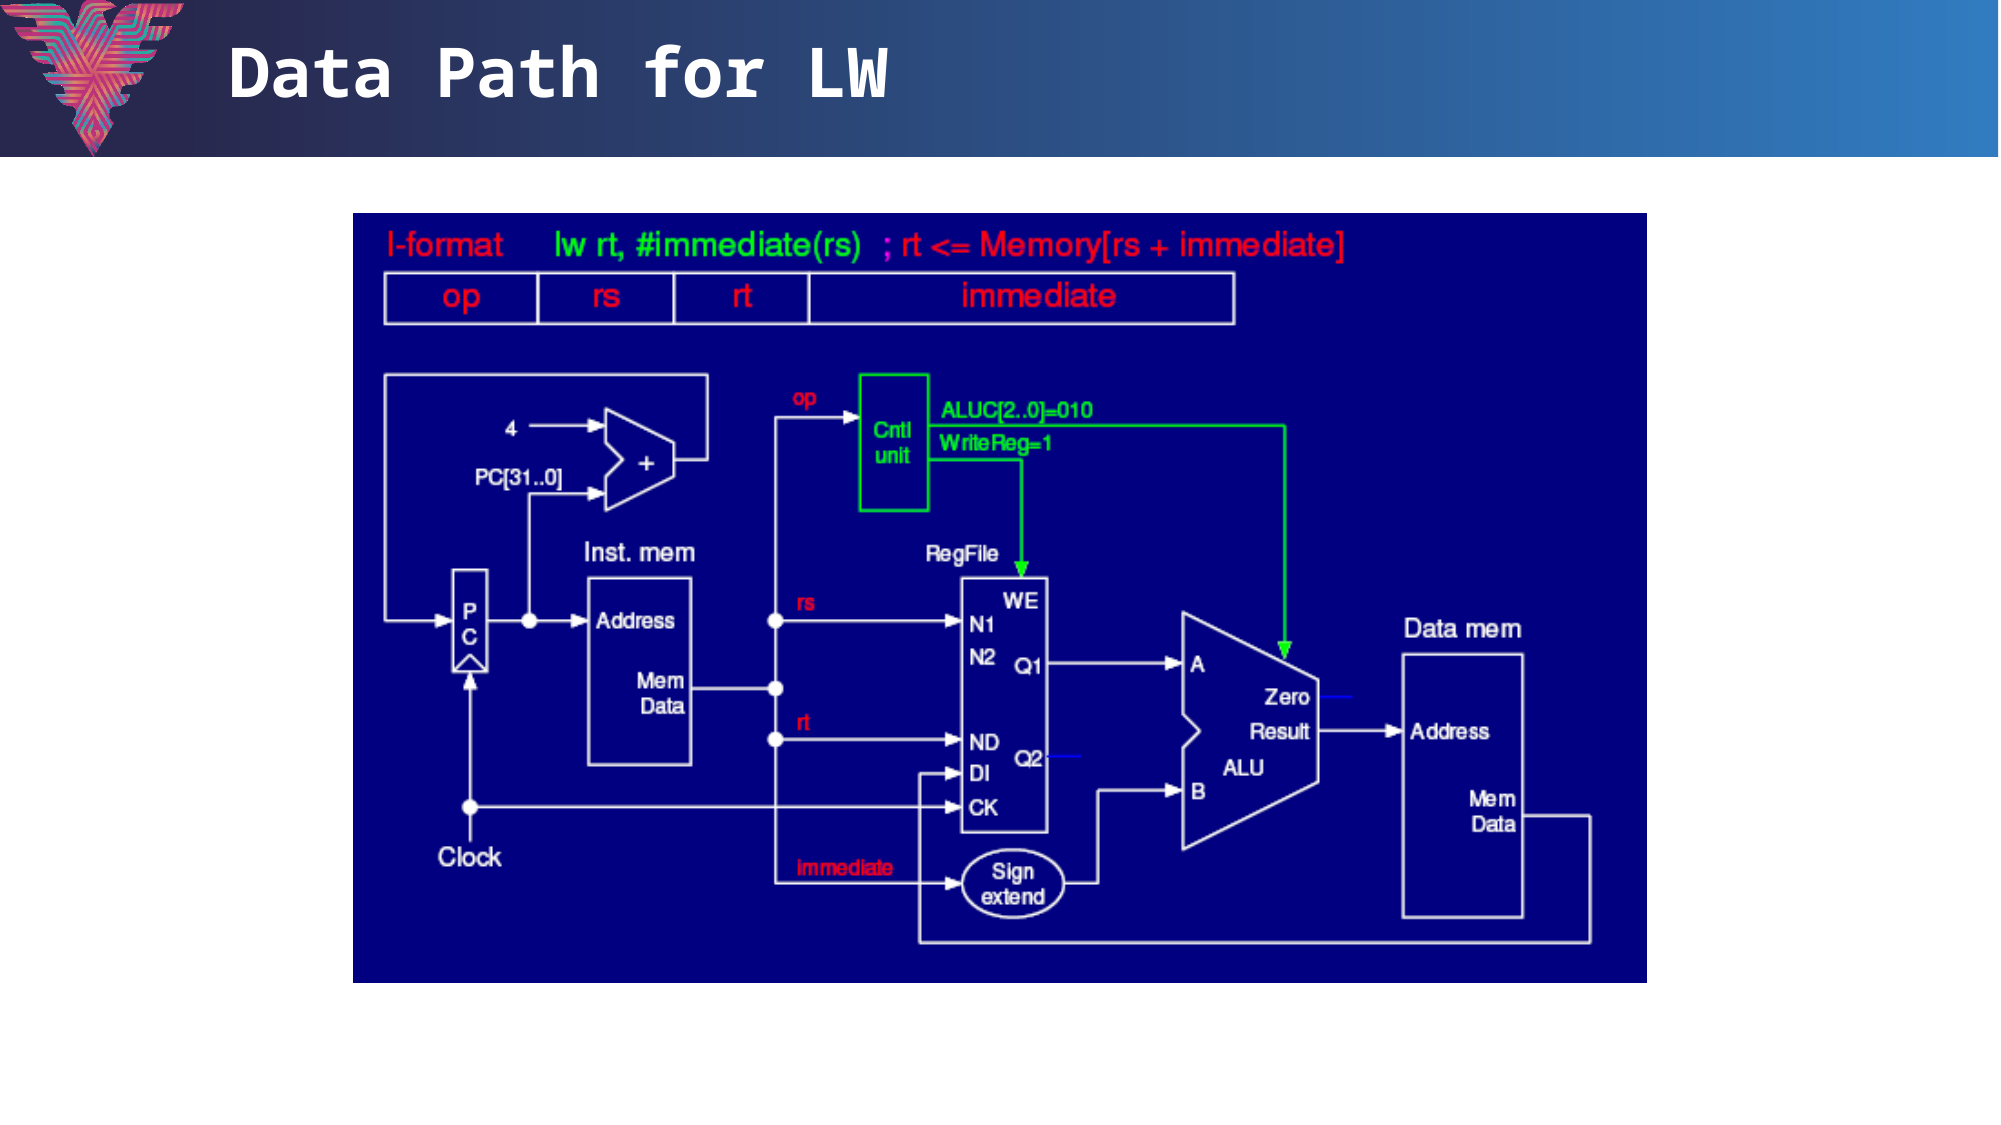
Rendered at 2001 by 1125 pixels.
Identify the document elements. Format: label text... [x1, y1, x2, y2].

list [353, 213, 1647, 983]
picture [0, 0, 189, 157]
title Data Path for LW [214, 0, 1940, 151]
